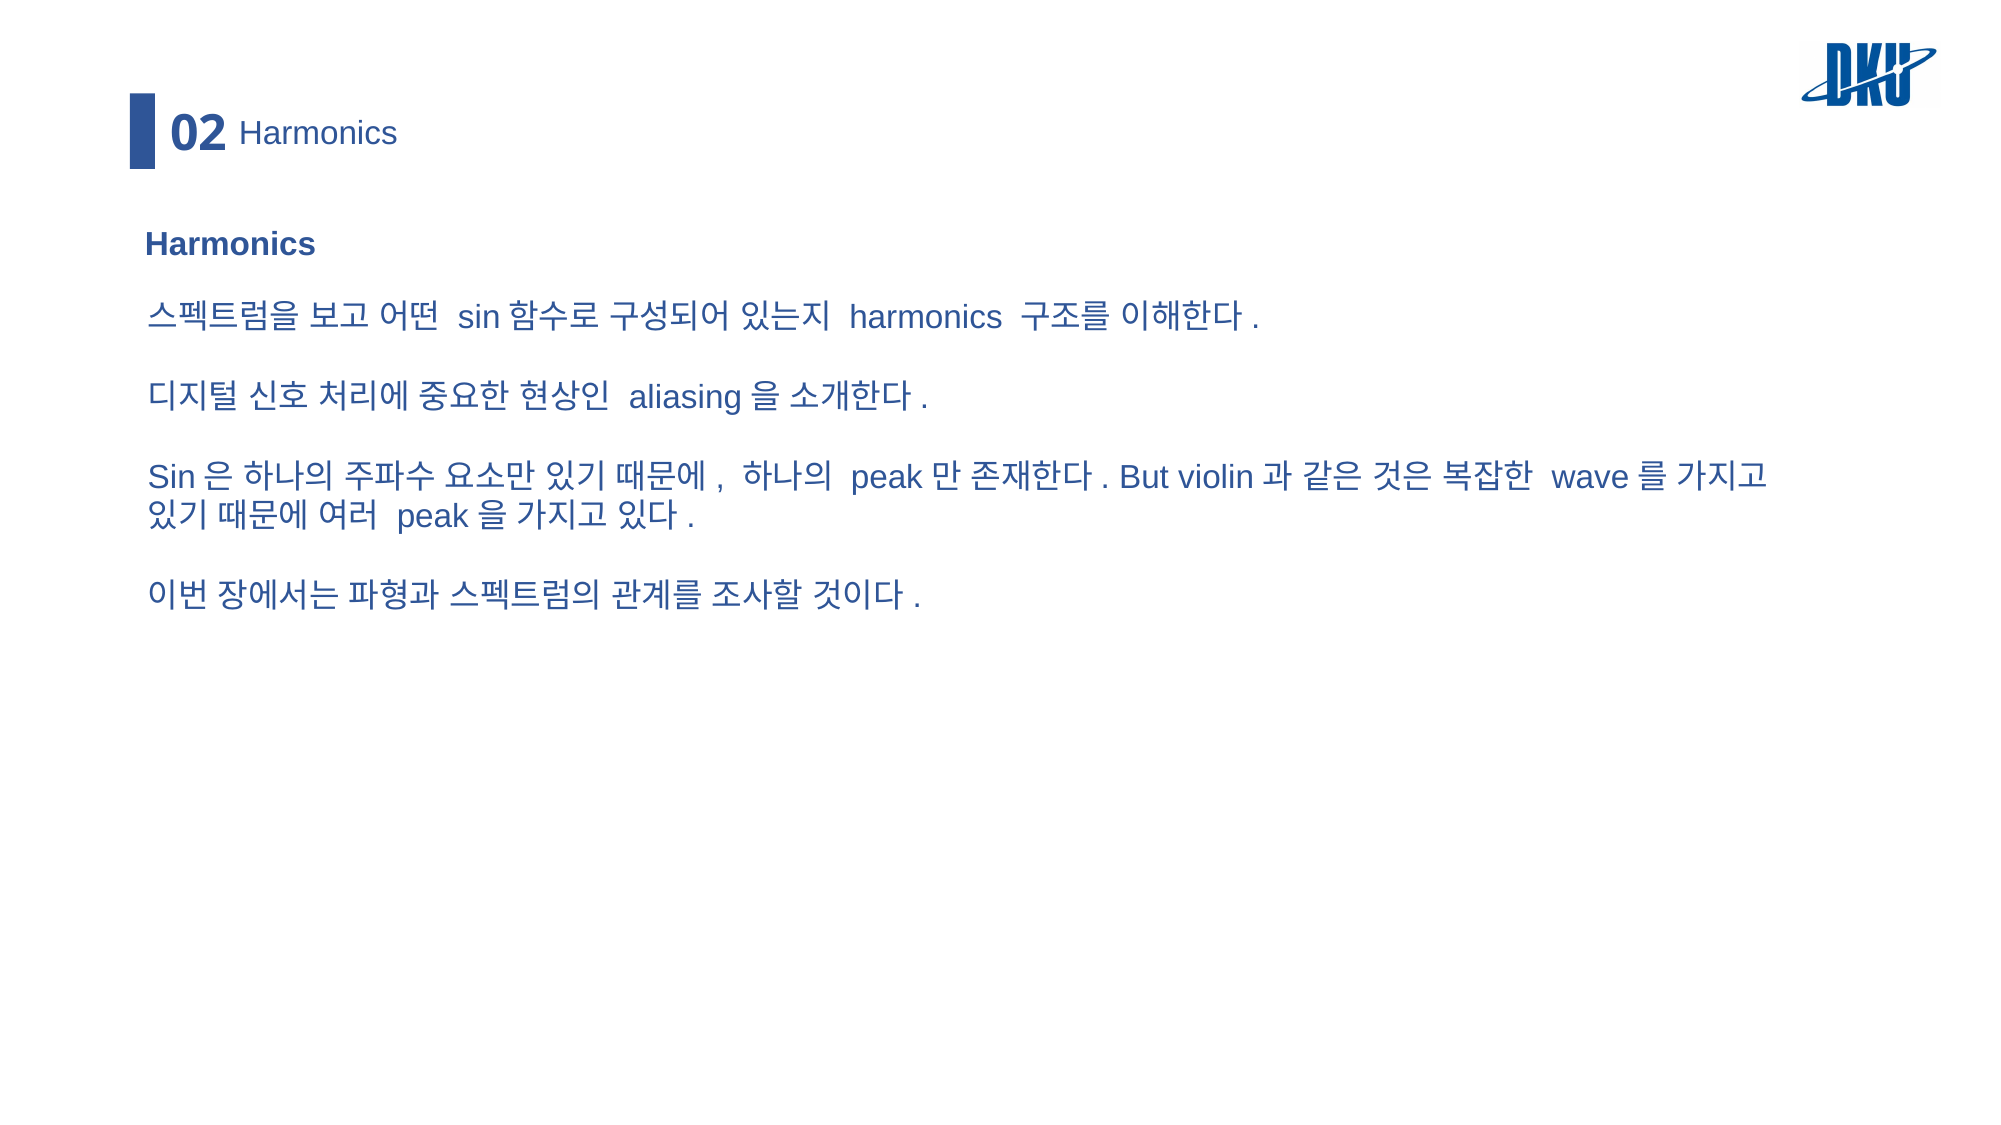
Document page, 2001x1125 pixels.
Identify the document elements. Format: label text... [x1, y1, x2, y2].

text_box 스펙트럼을 보고 어떤 sin함수로 구성되어 있는지 harmonics 구조를 이해한다. 디지털 신호 처리에 중요한 현상인 aliasing을 소개한다. Sin은 하나의 주파수 요소만 있기 때문에, 하나의 peak만 존재한다. But violin과 같은 것은 복잡한 wave를 가지고 있기 때문에 여러 peak을 가지고 있다. 이번 장에서는 파형과 스펙트럼의 관계를 조사할 것이다. [132, 287, 1800, 702]
picture [1799, 41, 1941, 108]
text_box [129, 93, 415, 169]
text_box Harmonics [129, 214, 332, 270]
